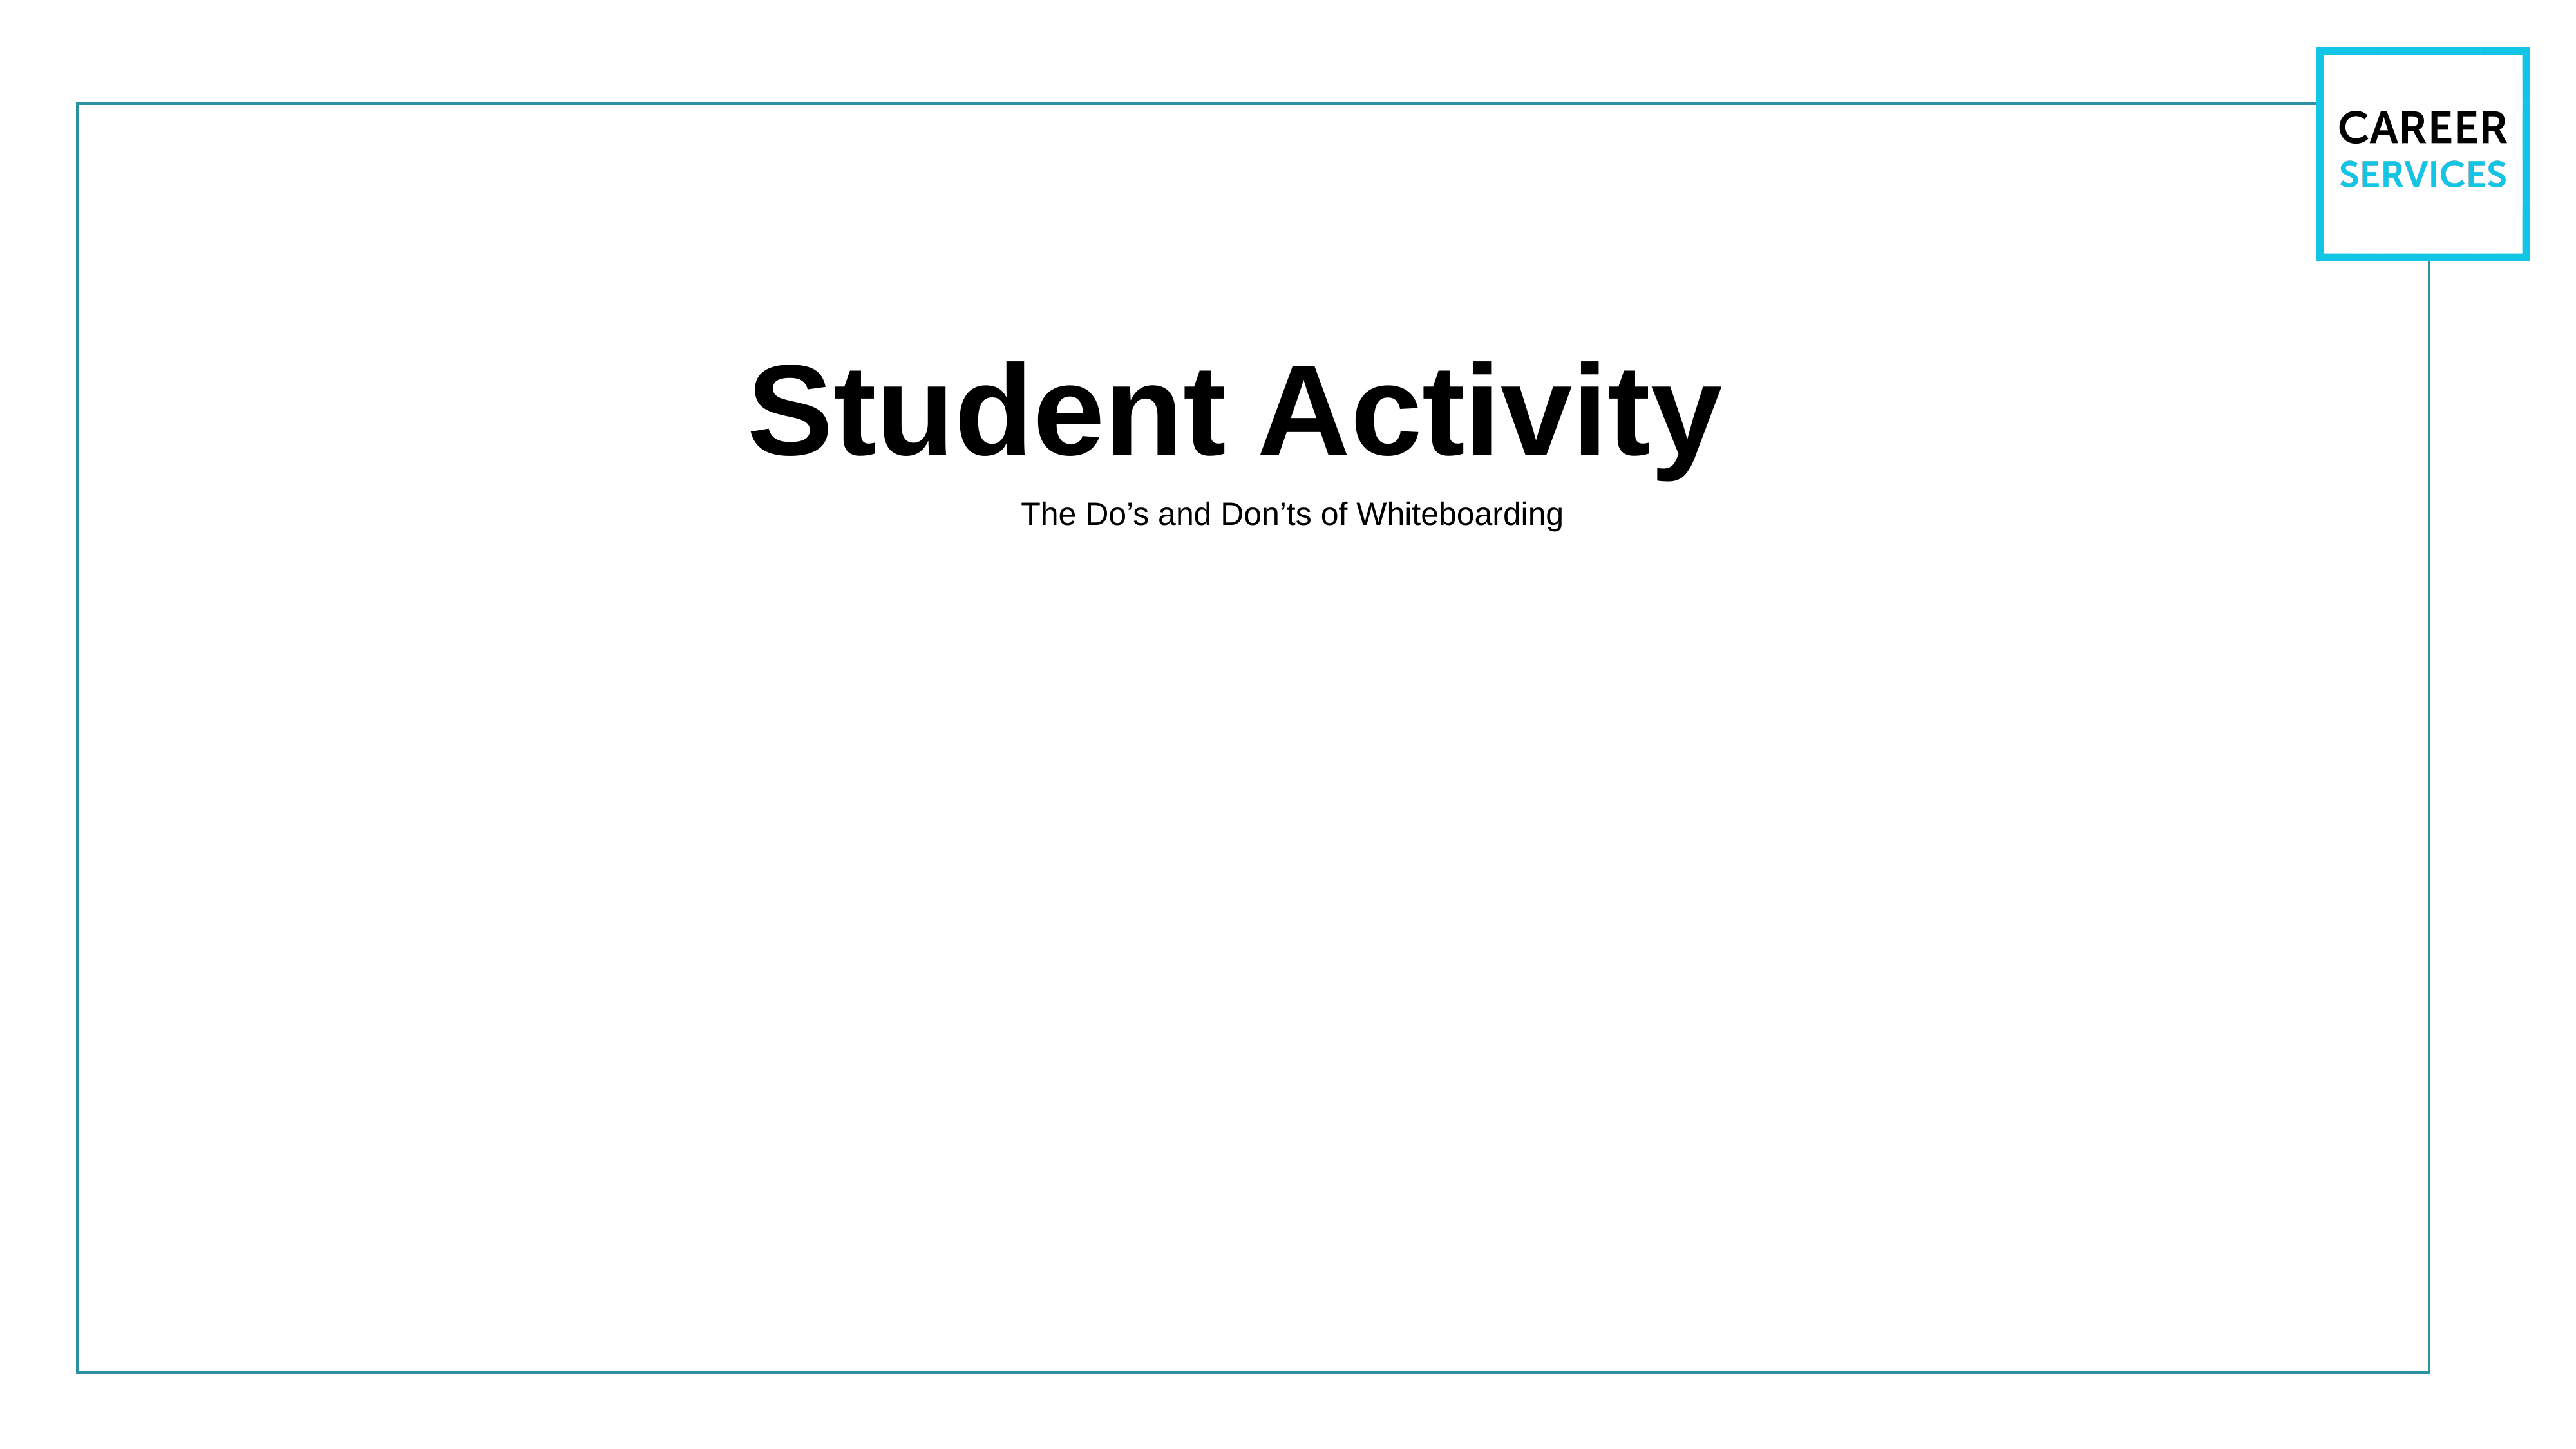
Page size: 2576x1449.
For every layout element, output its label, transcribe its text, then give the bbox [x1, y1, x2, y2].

text_box The Do’s and Don’ts of Whiteboarding [475, 483, 2119, 591]
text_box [2316, 47, 2530, 261]
text_box Student Activity [265, 316, 2242, 660]
text_box [77, 103, 2429, 1373]
